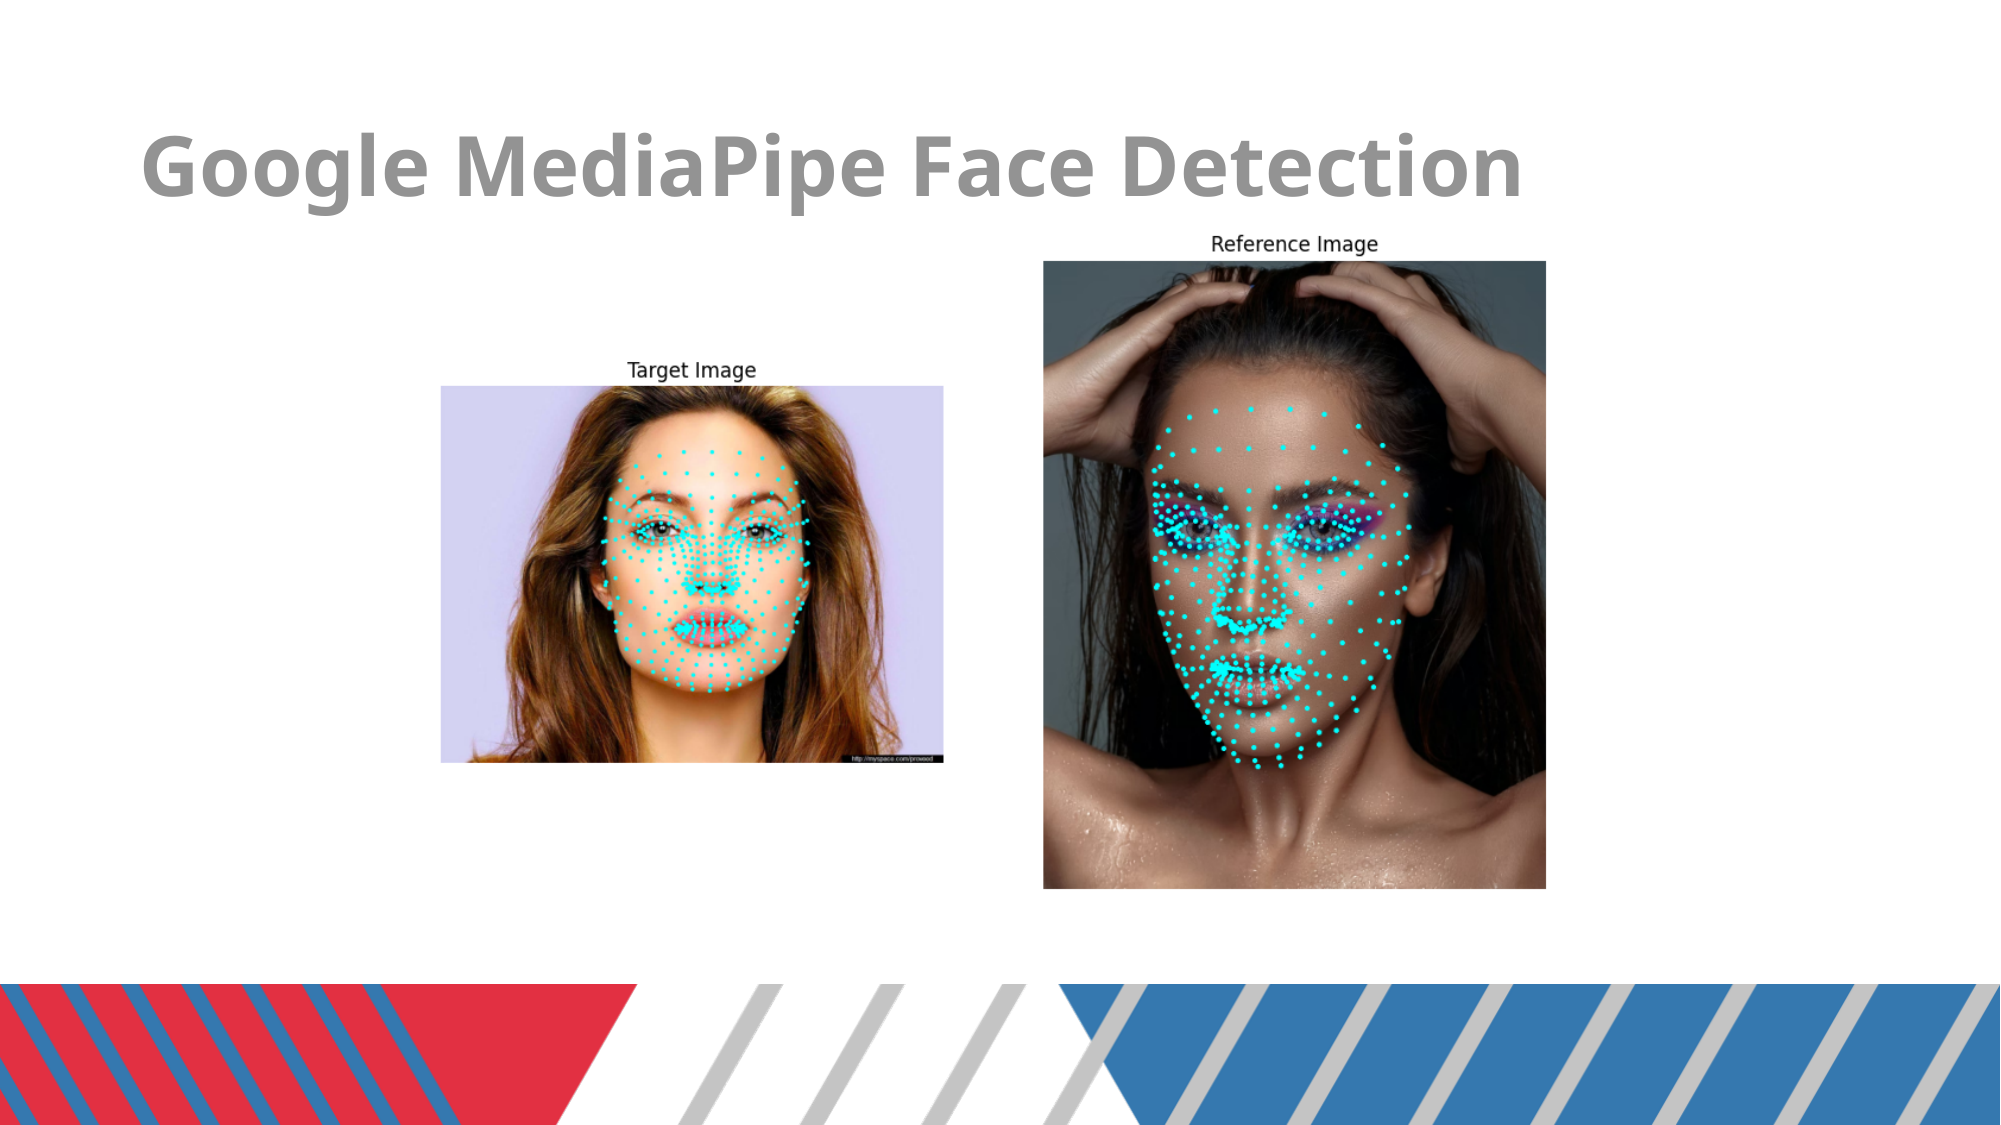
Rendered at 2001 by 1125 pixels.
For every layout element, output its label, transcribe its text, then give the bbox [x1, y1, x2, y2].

picture [429, 223, 1558, 901]
picture [0, 984, 2000, 1125]
title Google MediaPipe Face Detection [125, 117, 1863, 224]
